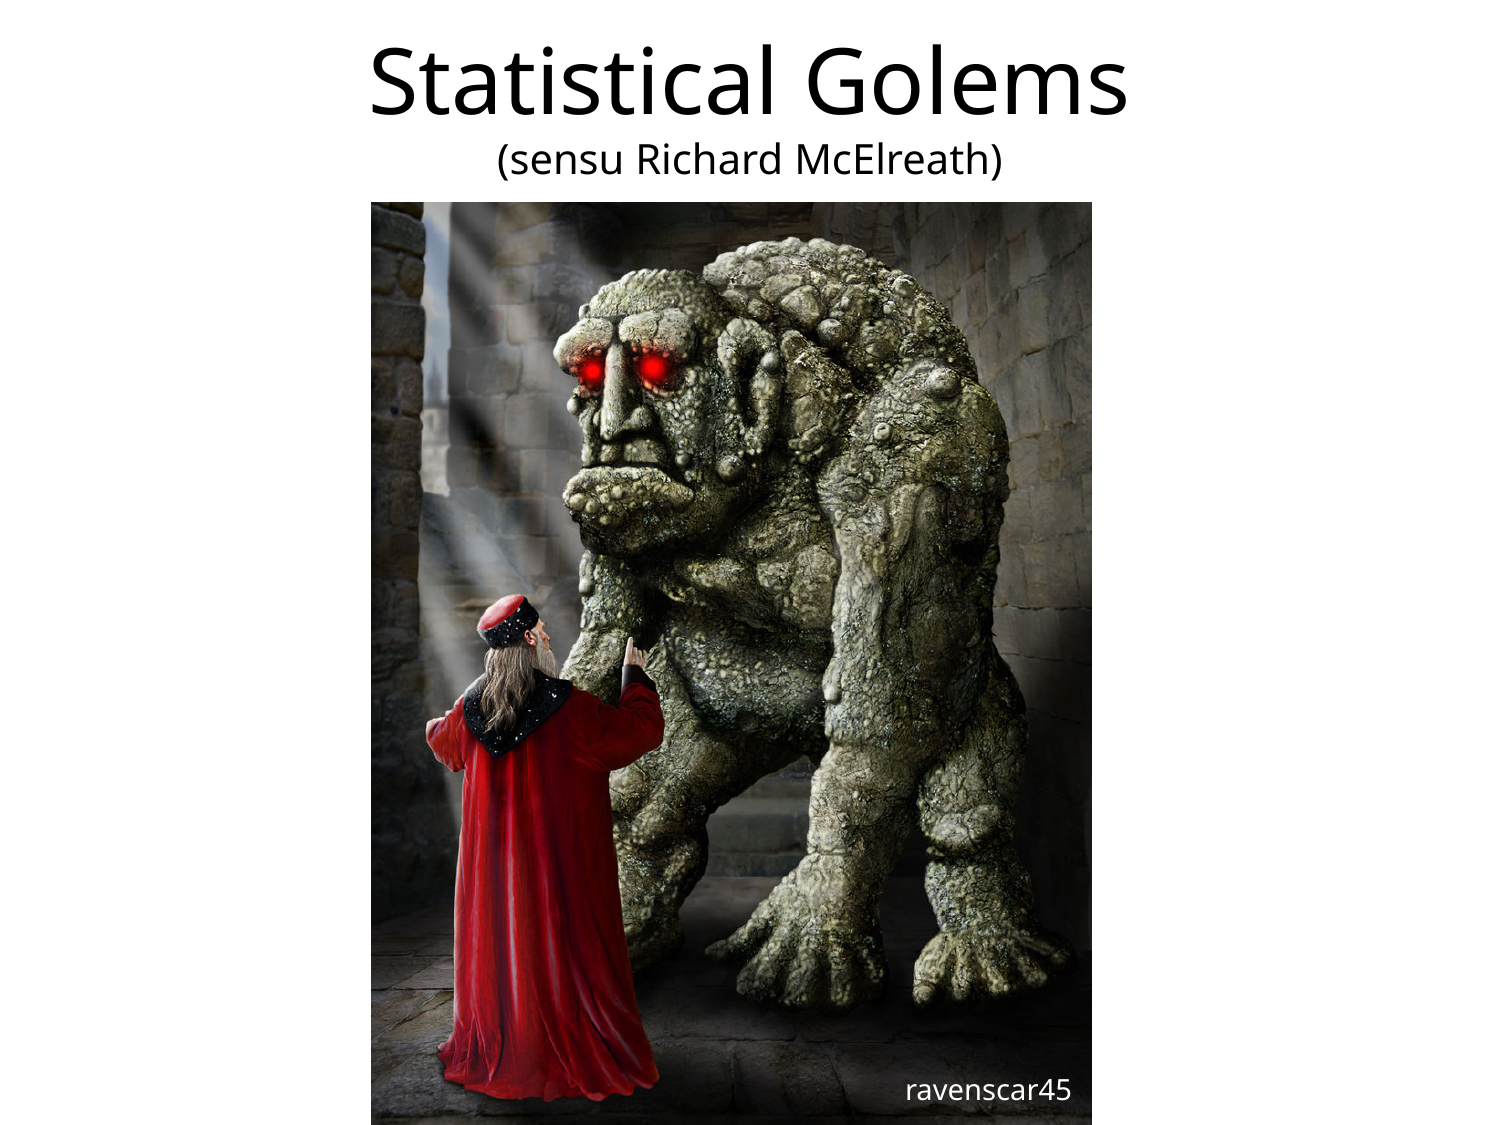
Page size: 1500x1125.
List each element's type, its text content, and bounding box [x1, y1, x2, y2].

title Statistical Golems (sensu Richard McElreath) [75, 8, 1425, 197]
picture [371, 202, 1092, 1125]
